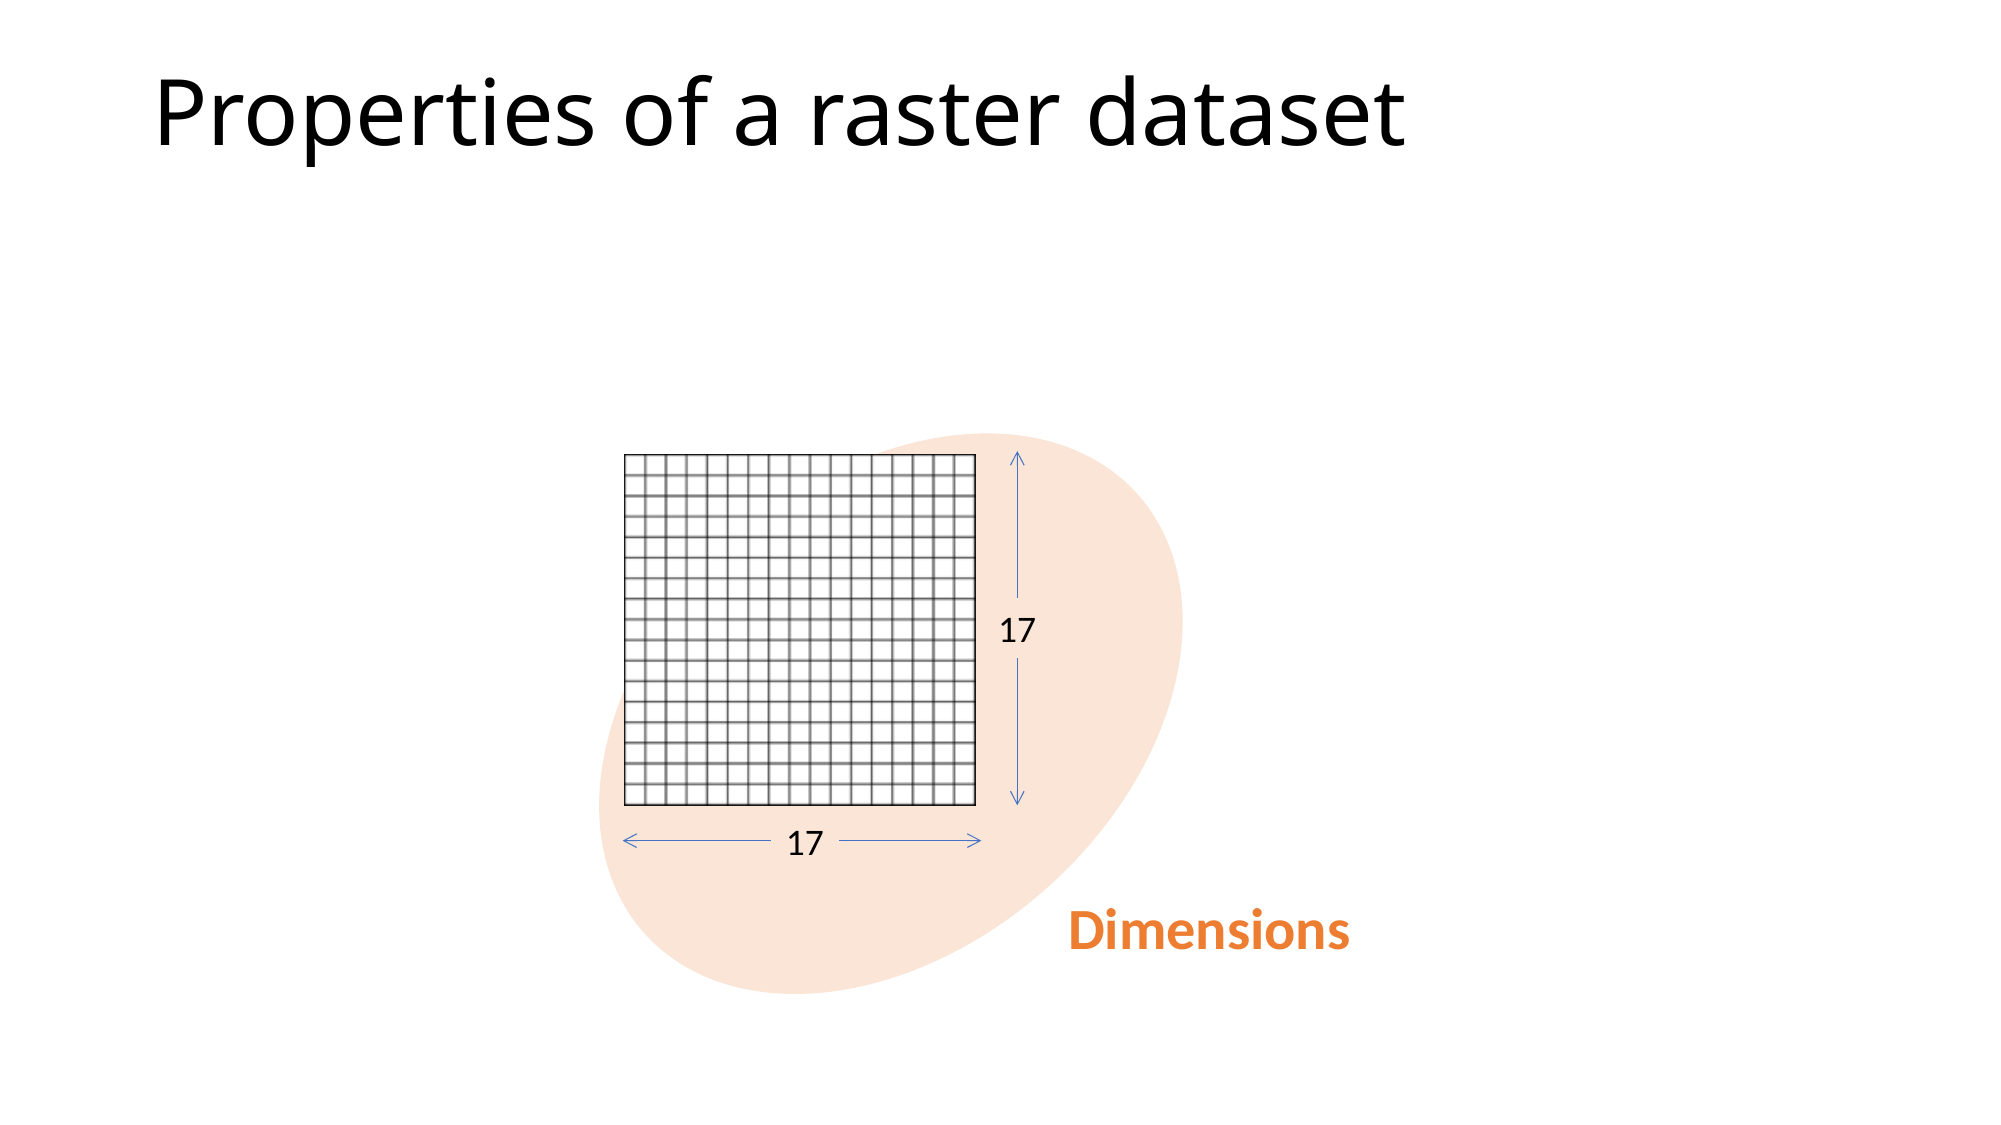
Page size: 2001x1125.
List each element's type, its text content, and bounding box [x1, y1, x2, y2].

text_box Dimensions [1053, 883, 1366, 969]
text_box [598, 432, 1184, 996]
text_box Properties of a raster dataset [137, 24, 1909, 207]
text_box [622, 451, 1052, 871]
